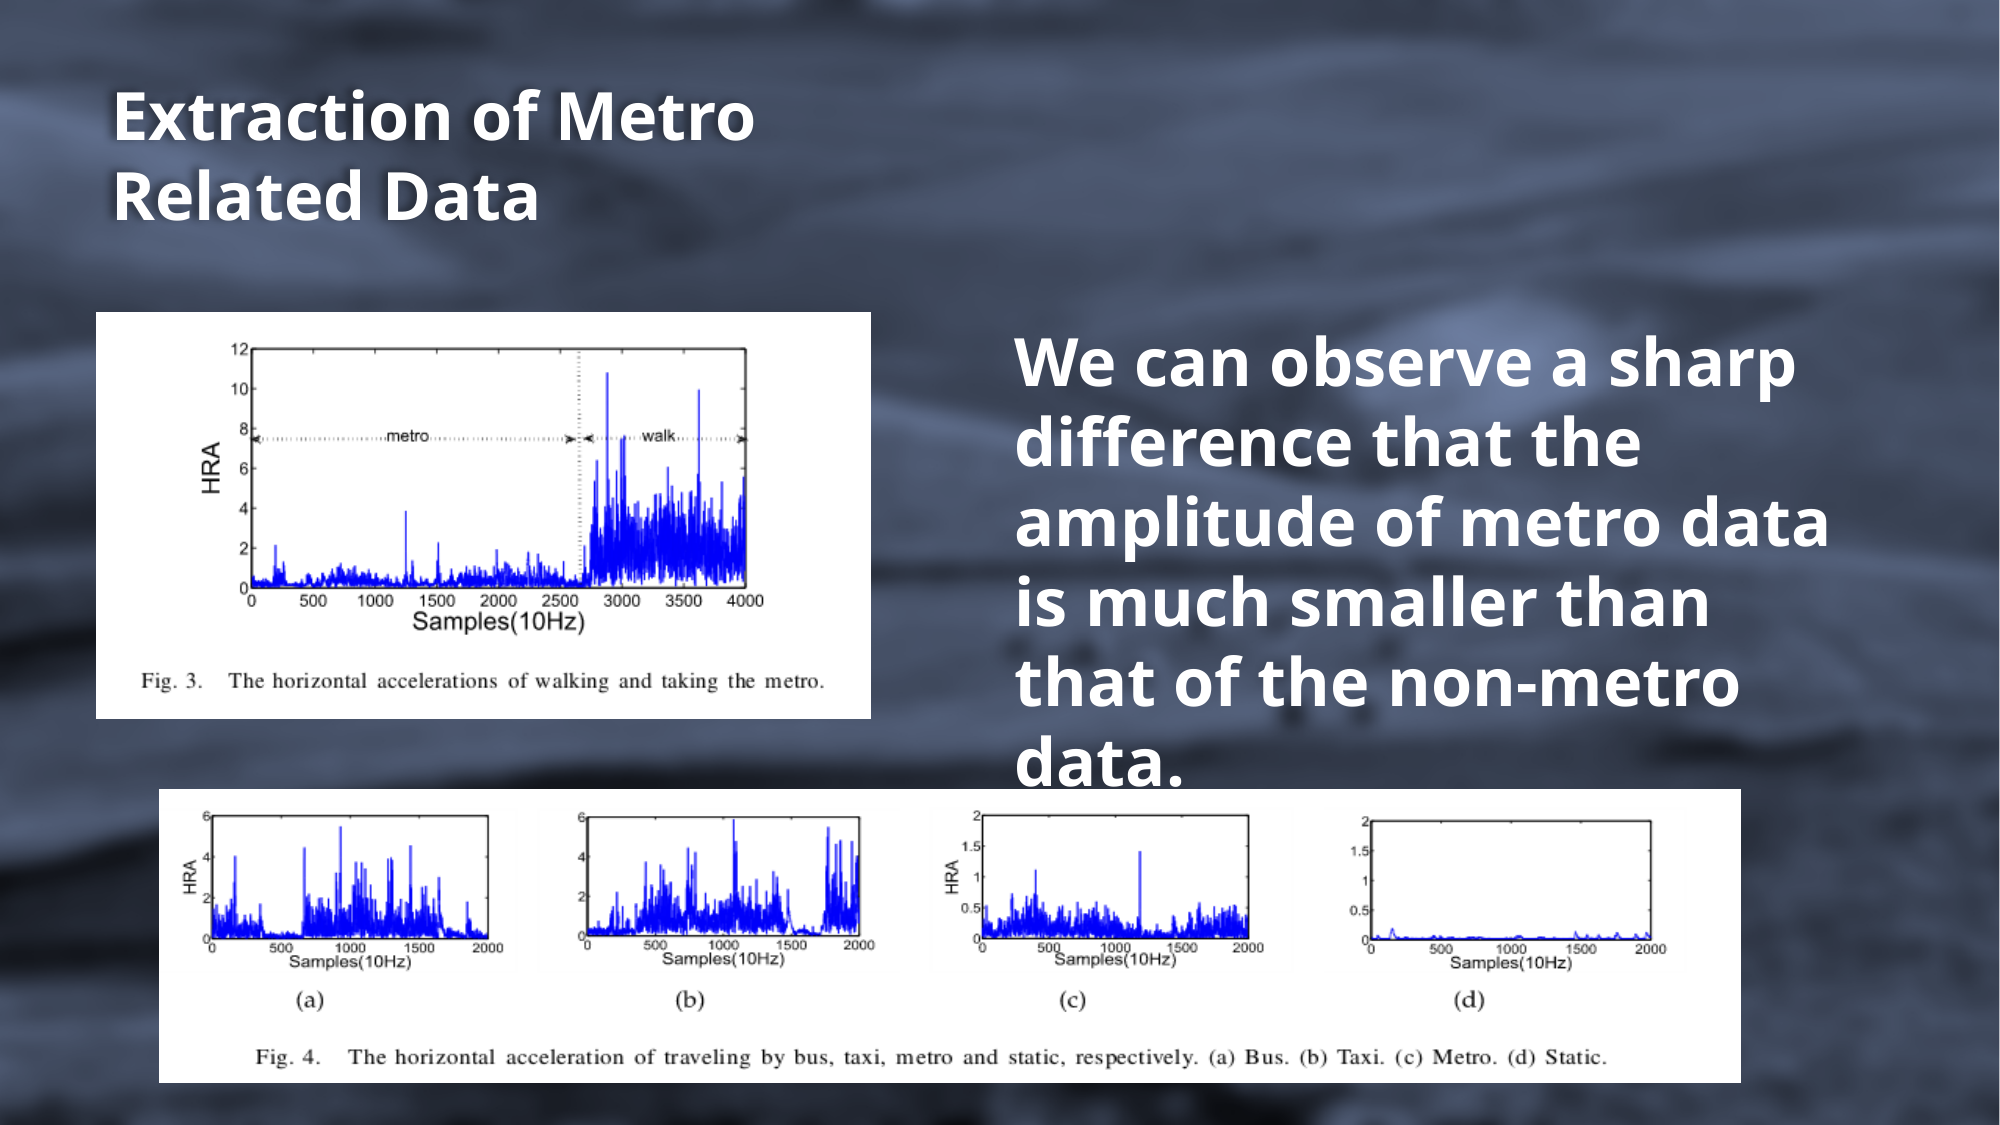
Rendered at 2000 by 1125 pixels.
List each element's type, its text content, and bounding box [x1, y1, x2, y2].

text_box Extraction of Metro Related Data [96, 66, 944, 242]
picture [159, 788, 1741, 1083]
text_box We can observe a sharp difference that the amplitude of metro data is much smaller than that of the non-metro data. [999, 312, 1876, 888]
picture [95, 312, 871, 720]
